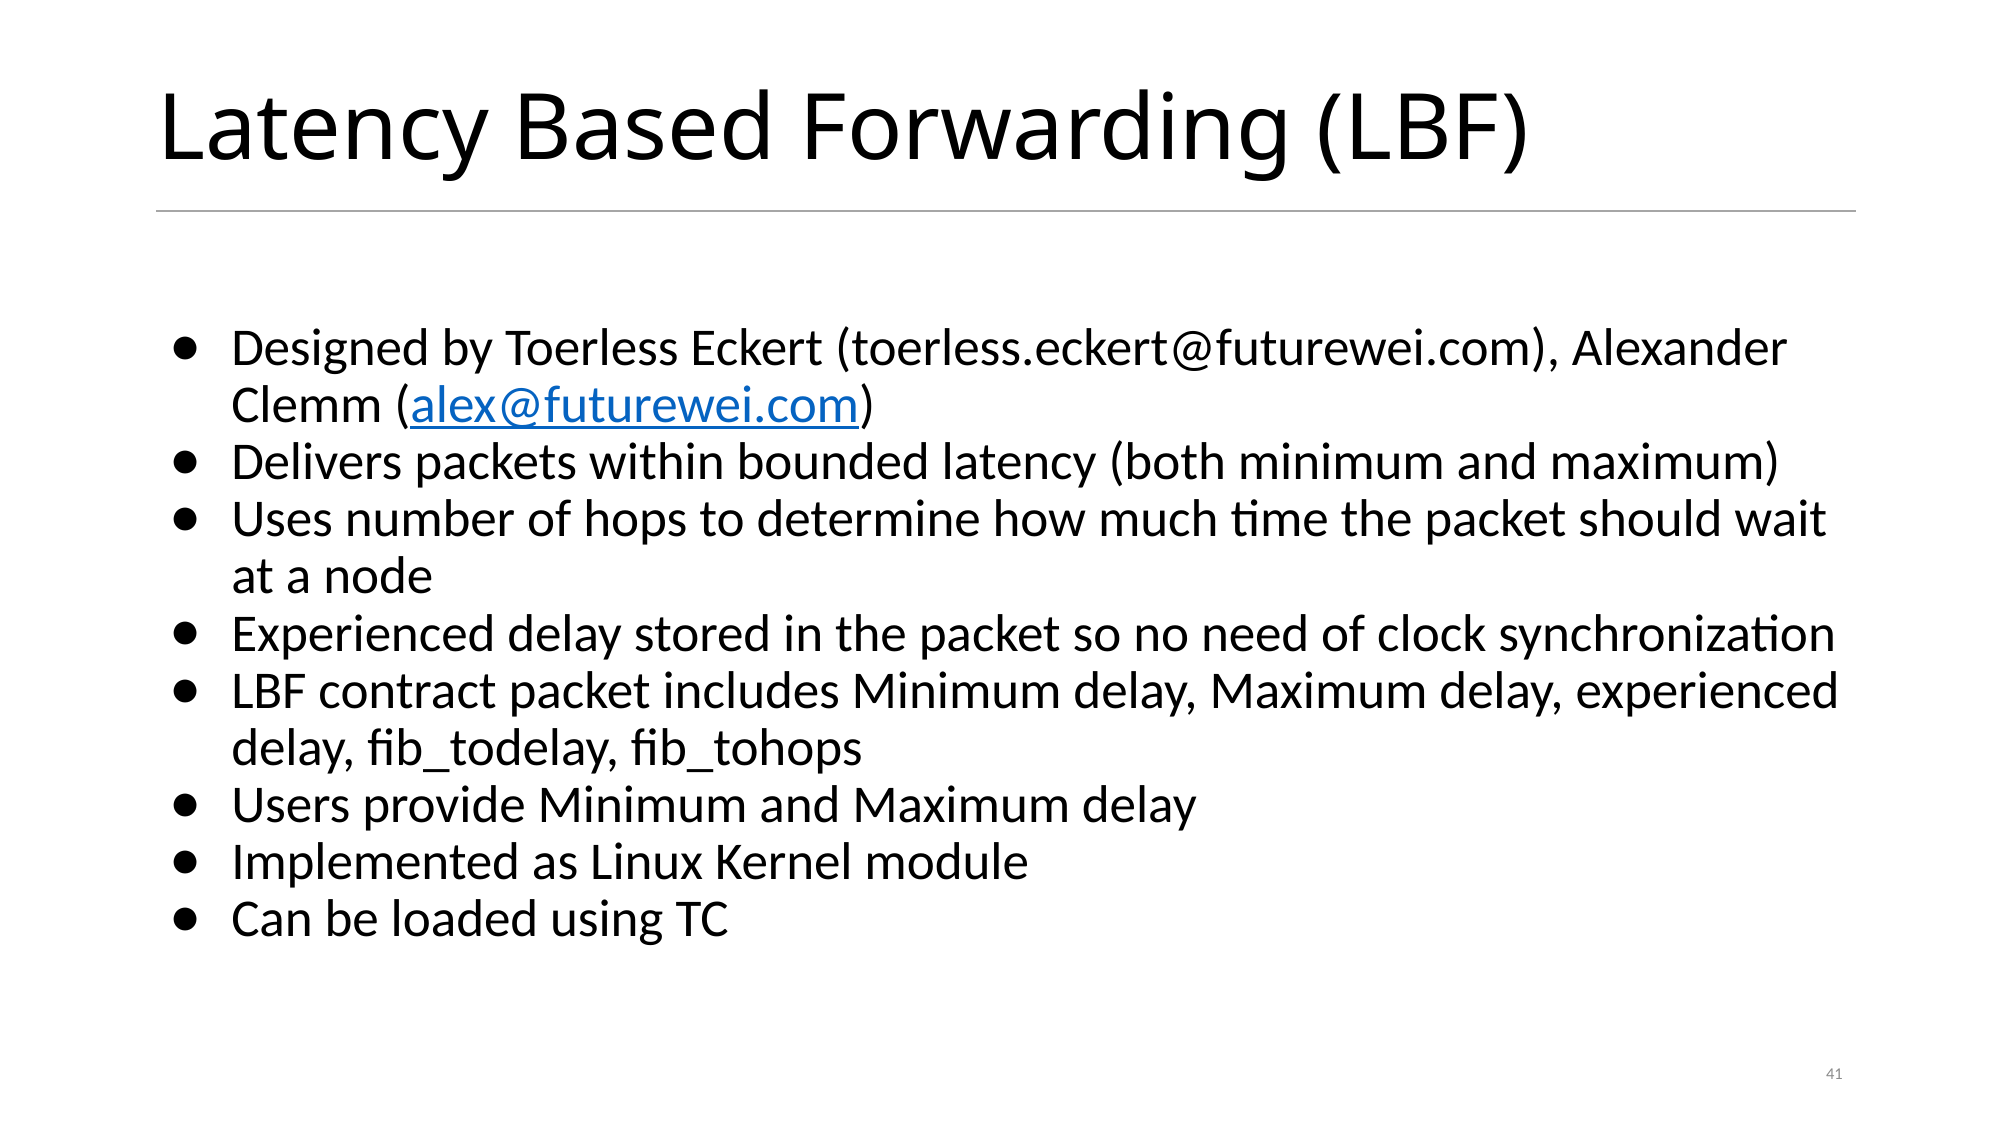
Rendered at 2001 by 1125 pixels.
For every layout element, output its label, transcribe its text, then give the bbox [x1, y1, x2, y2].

slide_number 41 [1412, 1042, 1863, 1103]
list Designed by Toerless Eckert (toerless.eckert@futurewei.com), Alexander Clemm (alex@futurewei.com) Delivers packets within bounded latency (both minimum and maximum) Uses number of hops to determine how much time the packet should wait at a node Experienced delay stored in the packet so no need of clock synchronization LBF contract packet includes Minimum delay, Maximum delay, experienced delay, fib_todelay, fib_tohops Users provide Minimum and Maximum delay Implemented as Linux Kernel module Can be loaded using TC [137, 299, 1863, 1014]
title Latency Based Forwarding (LBF) [137, 59, 1863, 278]
